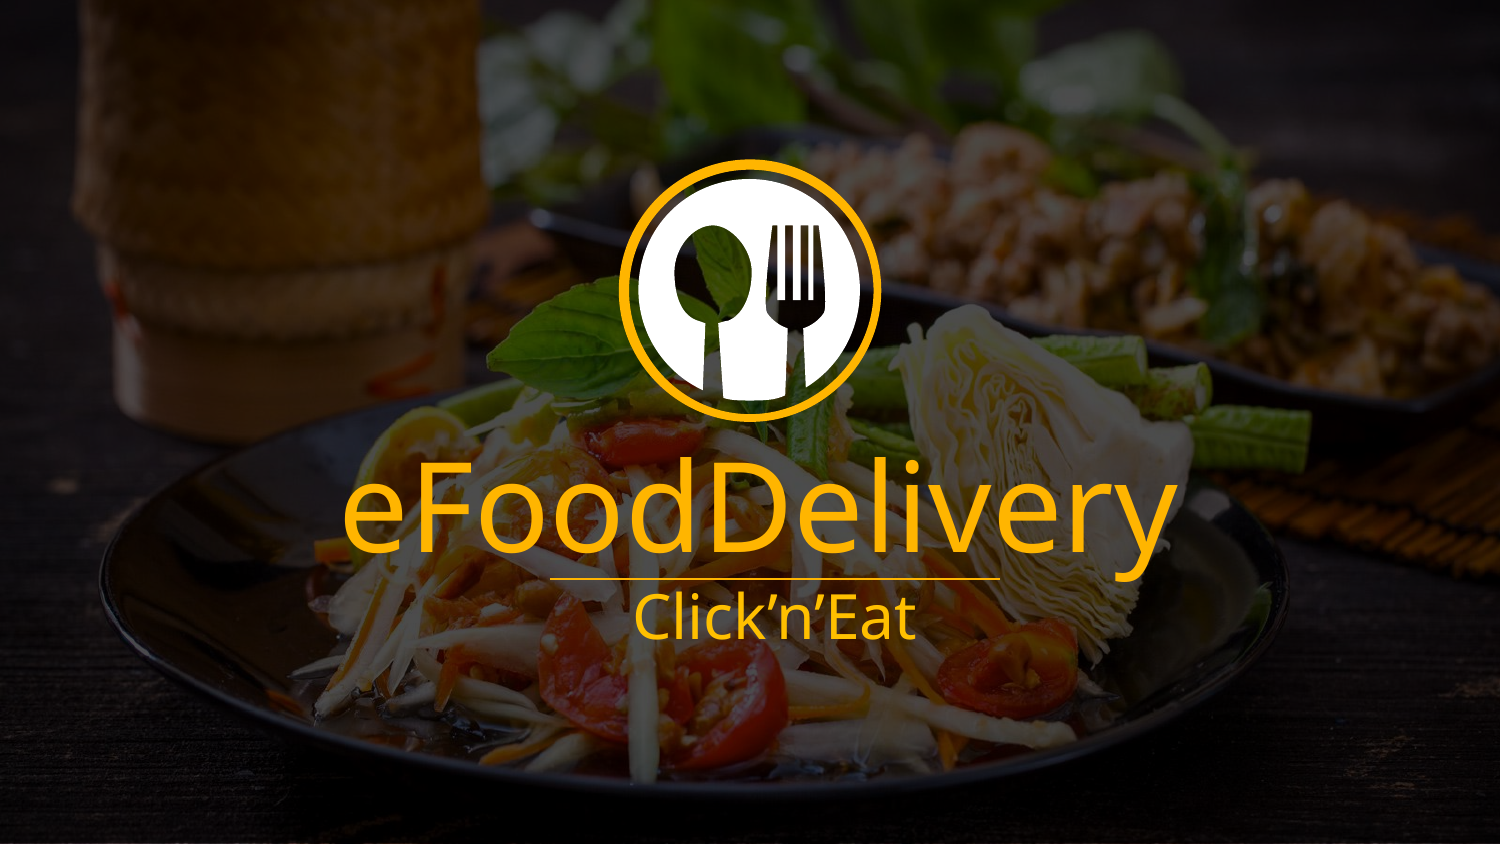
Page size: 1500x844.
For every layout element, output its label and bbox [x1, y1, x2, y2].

text_box [618, 159, 882, 423]
picture [0, 0, 1500, 844]
